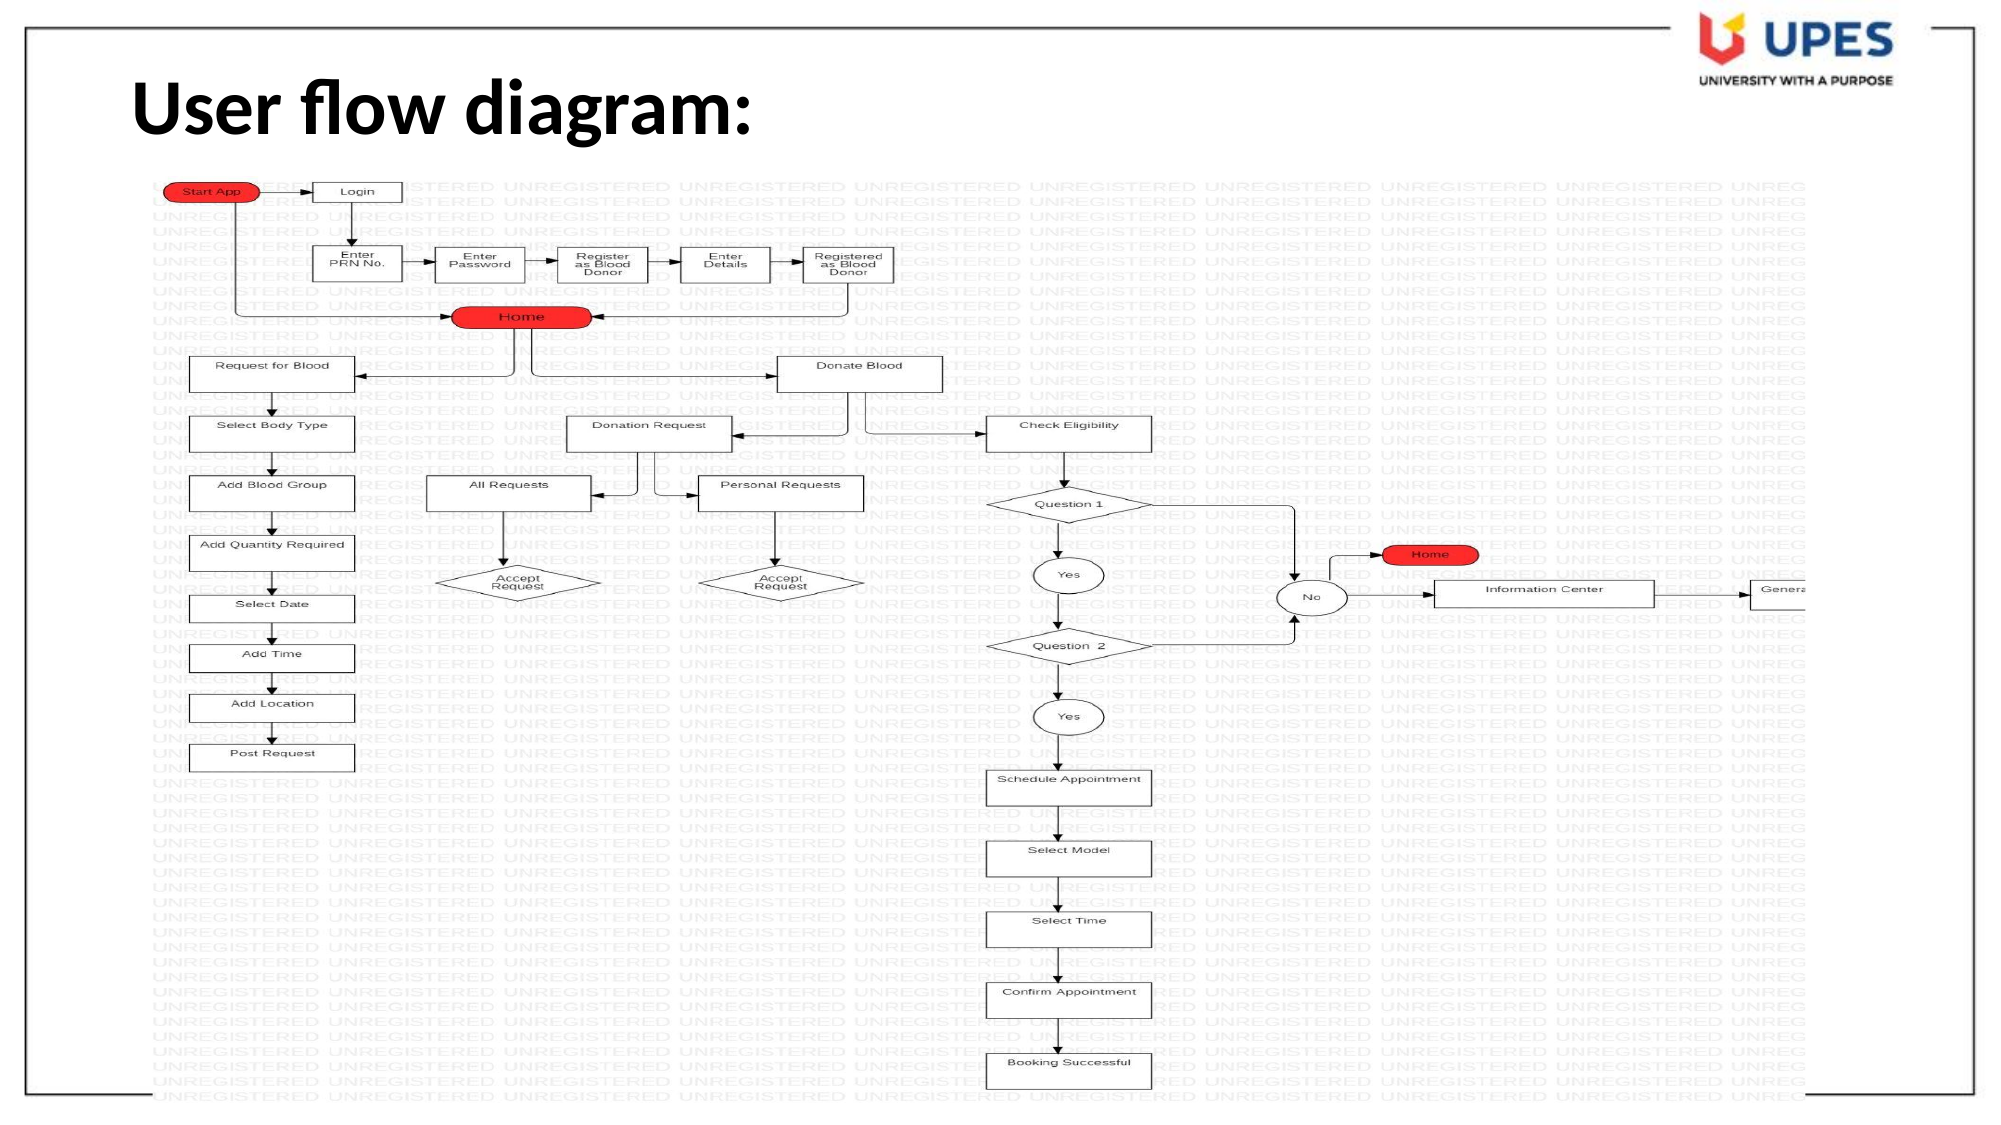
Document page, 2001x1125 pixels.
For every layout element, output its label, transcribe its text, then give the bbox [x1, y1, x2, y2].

picture [0, 0, 2000, 1125]
title User flow diagram: [116, 41, 1842, 177]
